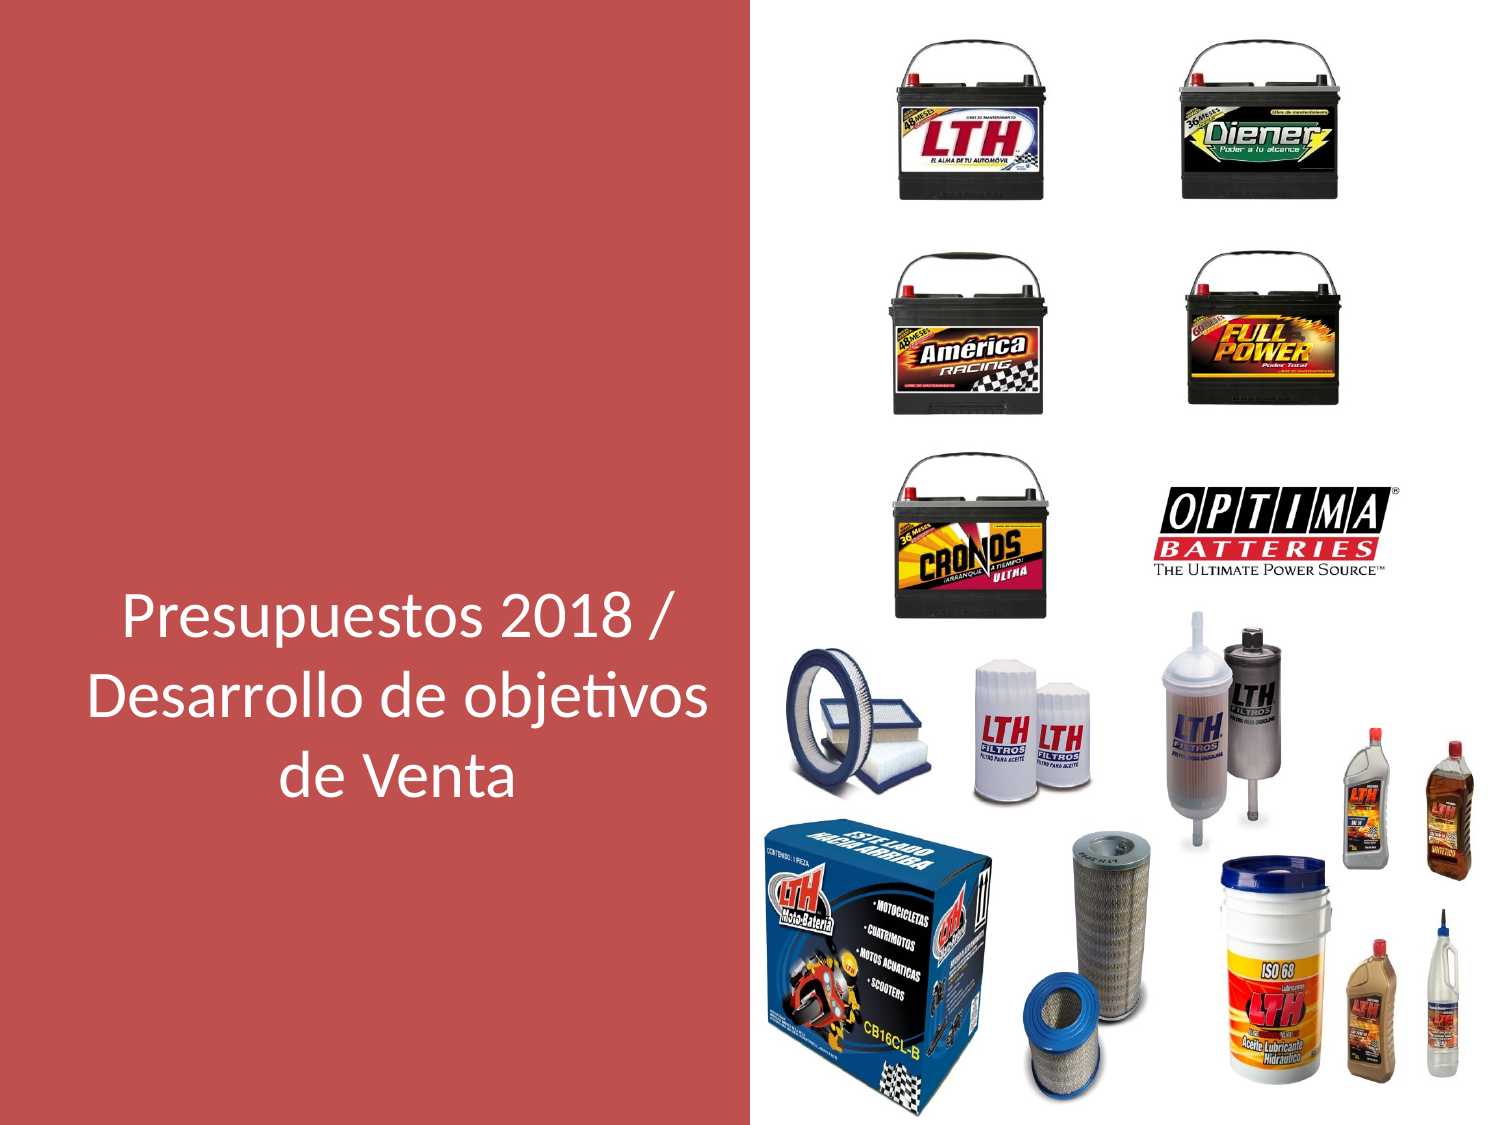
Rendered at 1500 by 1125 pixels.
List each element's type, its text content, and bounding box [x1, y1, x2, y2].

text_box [759, 604, 1487, 1125]
text_box [0, 0, 750, 1125]
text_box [1145, 24, 1406, 581]
text_box Presupuestos 2018 / Desarrollo de objetivos de Venta [46, 481, 750, 900]
text_box [750, 2, 1500, 1125]
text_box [863, 24, 1075, 634]
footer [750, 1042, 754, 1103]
